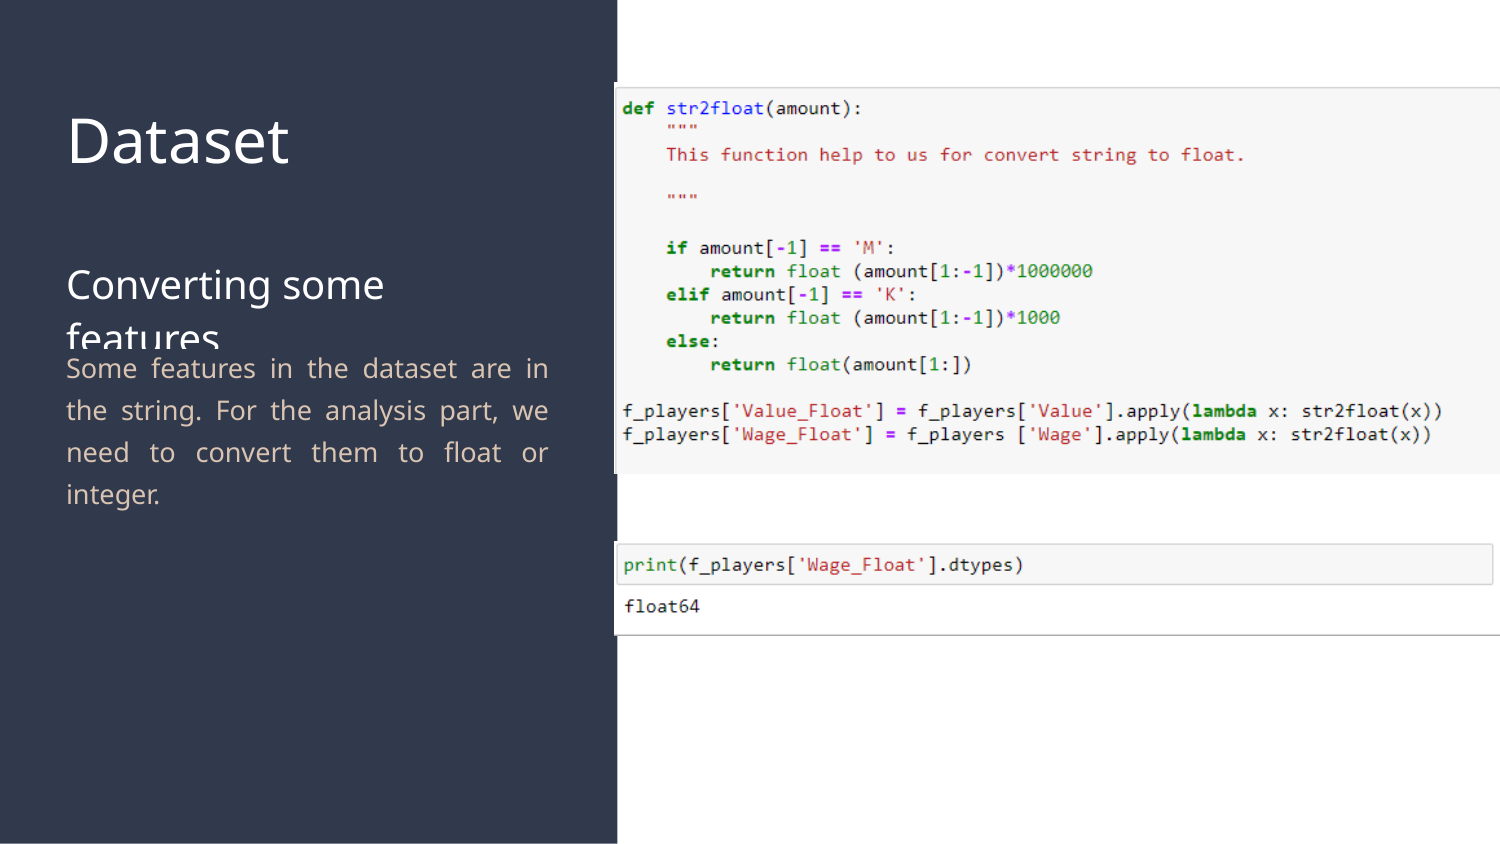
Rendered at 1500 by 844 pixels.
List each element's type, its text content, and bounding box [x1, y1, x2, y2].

list Some features in the dataset are in the string. For the analysis part, we need to convert them to float or integer. [51, 329, 565, 707]
title Dataset Converting some features [51, 82, 565, 329]
picture [613, 541, 1500, 636]
picture [613, 81, 1500, 475]
